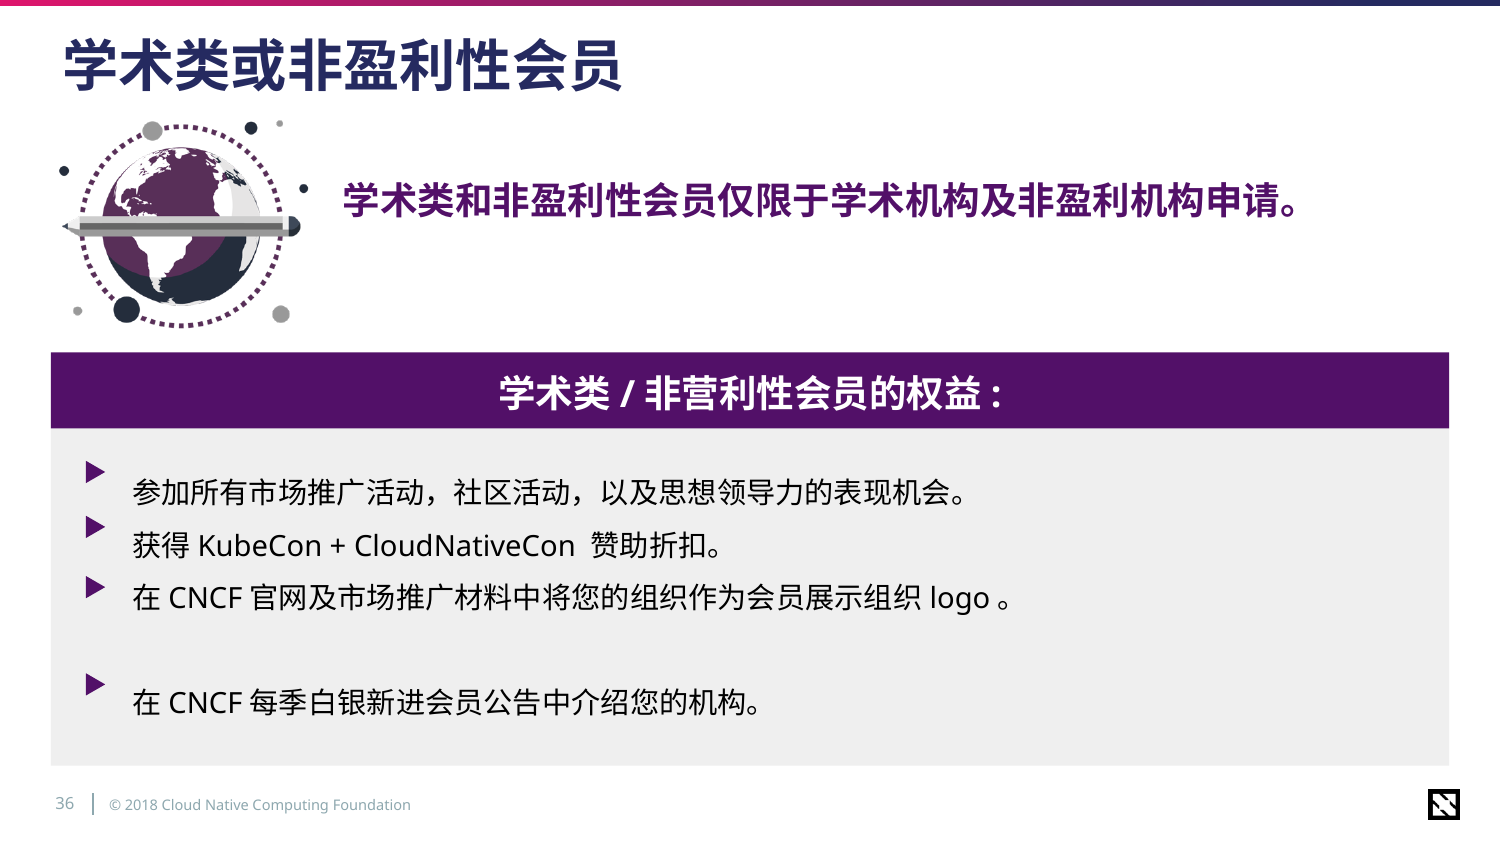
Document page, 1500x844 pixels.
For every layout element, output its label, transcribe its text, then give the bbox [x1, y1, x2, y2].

text_box 参加所有市场推广活动，社区活动，以及思想领导力的表现机会。 获得KubeCon + CloudNativeCon 赞助折扣。 在CNCF官网及市场推广材料中将您的组织作为会员展示组织logo。 在CNCF每季白银新进会员公告中介绍您的机构。 [42, 449, 1390, 766]
text_box [85, 673, 106, 696]
text_box [85, 460, 106, 484]
text_box [85, 515, 106, 538]
text_box [50, 429, 1450, 766]
text_box 学术类和非盈利性会员仅限于学术机构及非盈利机构申请。 [327, 155, 1461, 319]
title 学术类或非盈利性会员 [42, 27, 1458, 101]
picture [1428, 789, 1460, 820]
text_box [85, 576, 106, 599]
picture [49, 104, 313, 345]
text_box 学术类/非营利性会员的权益: [50, 352, 1450, 429]
